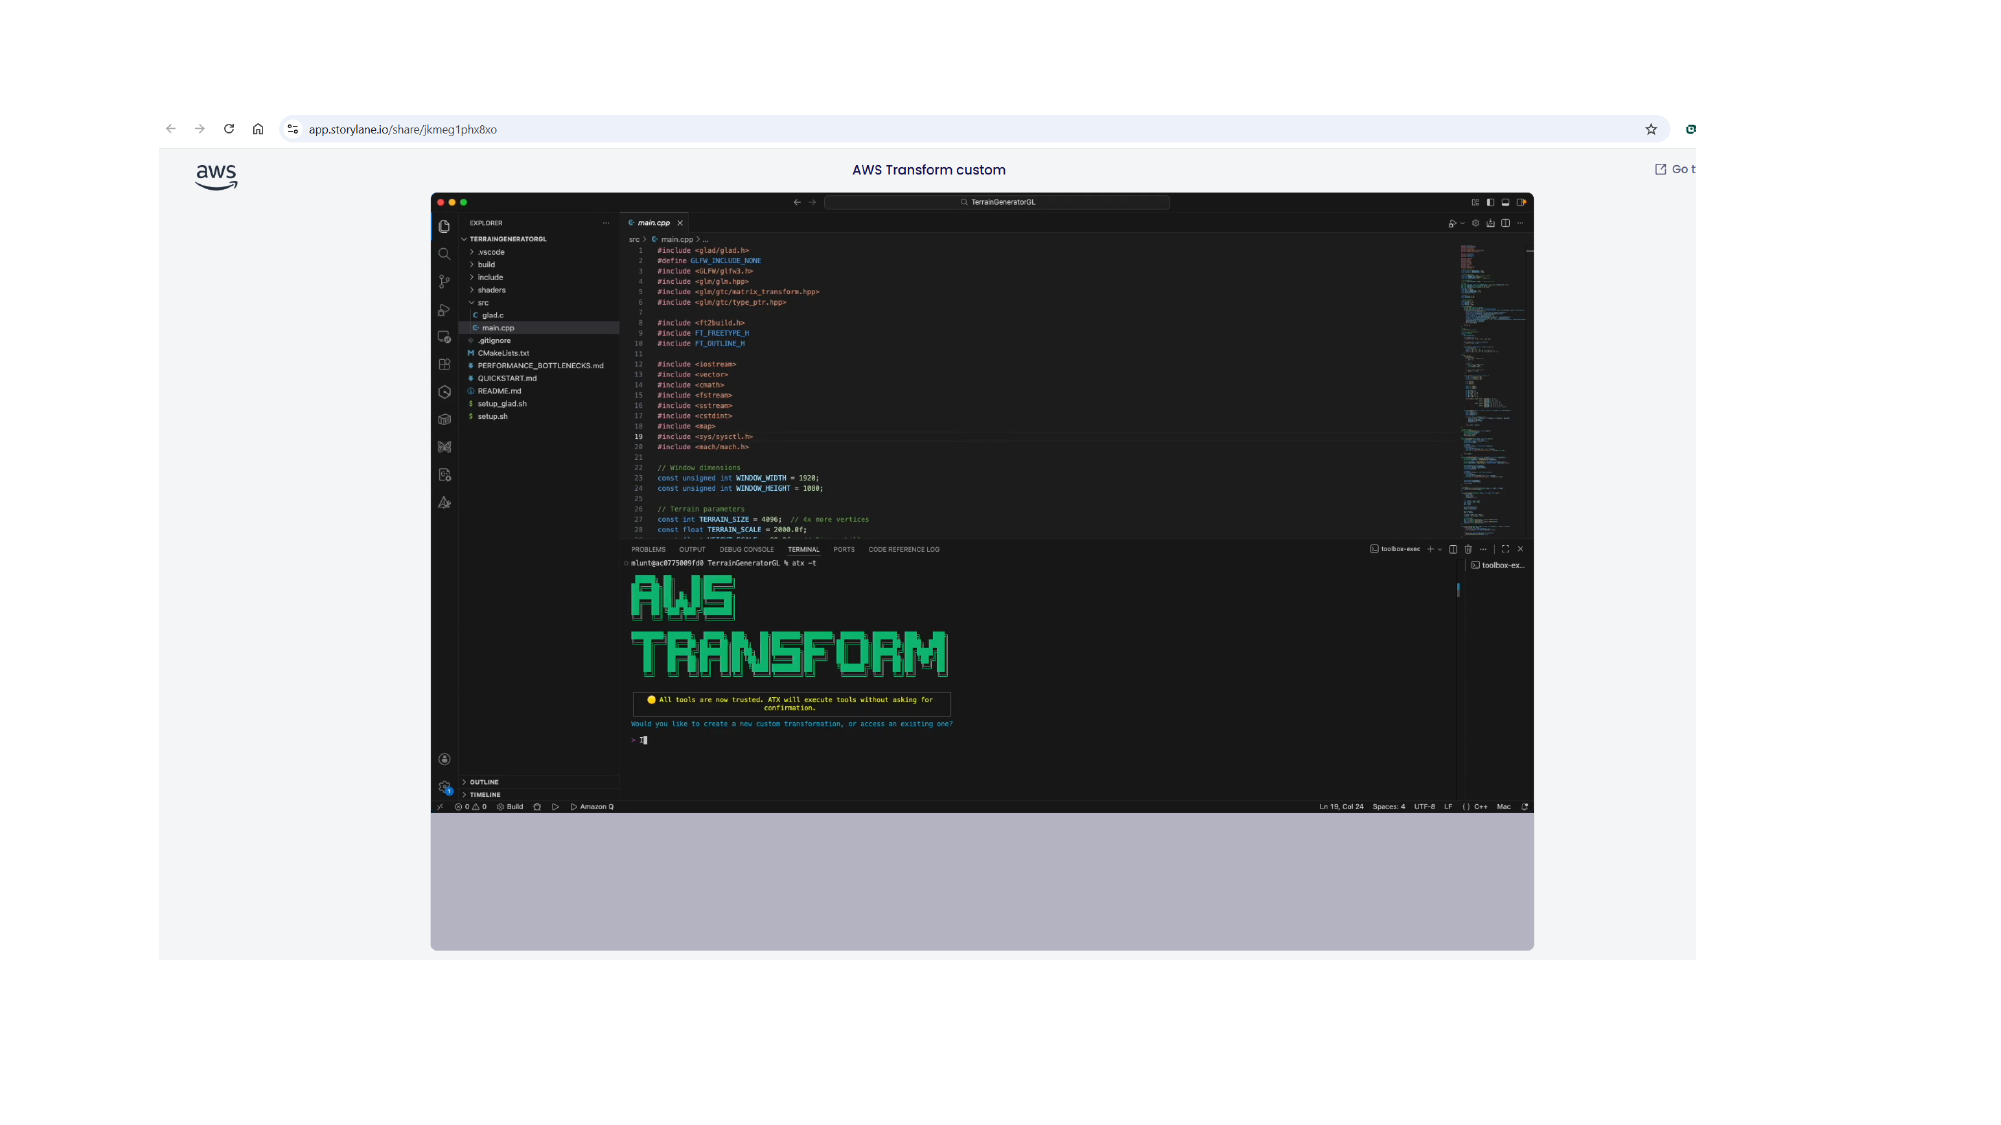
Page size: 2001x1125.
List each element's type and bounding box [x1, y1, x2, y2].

picture [159, 115, 1696, 960]
